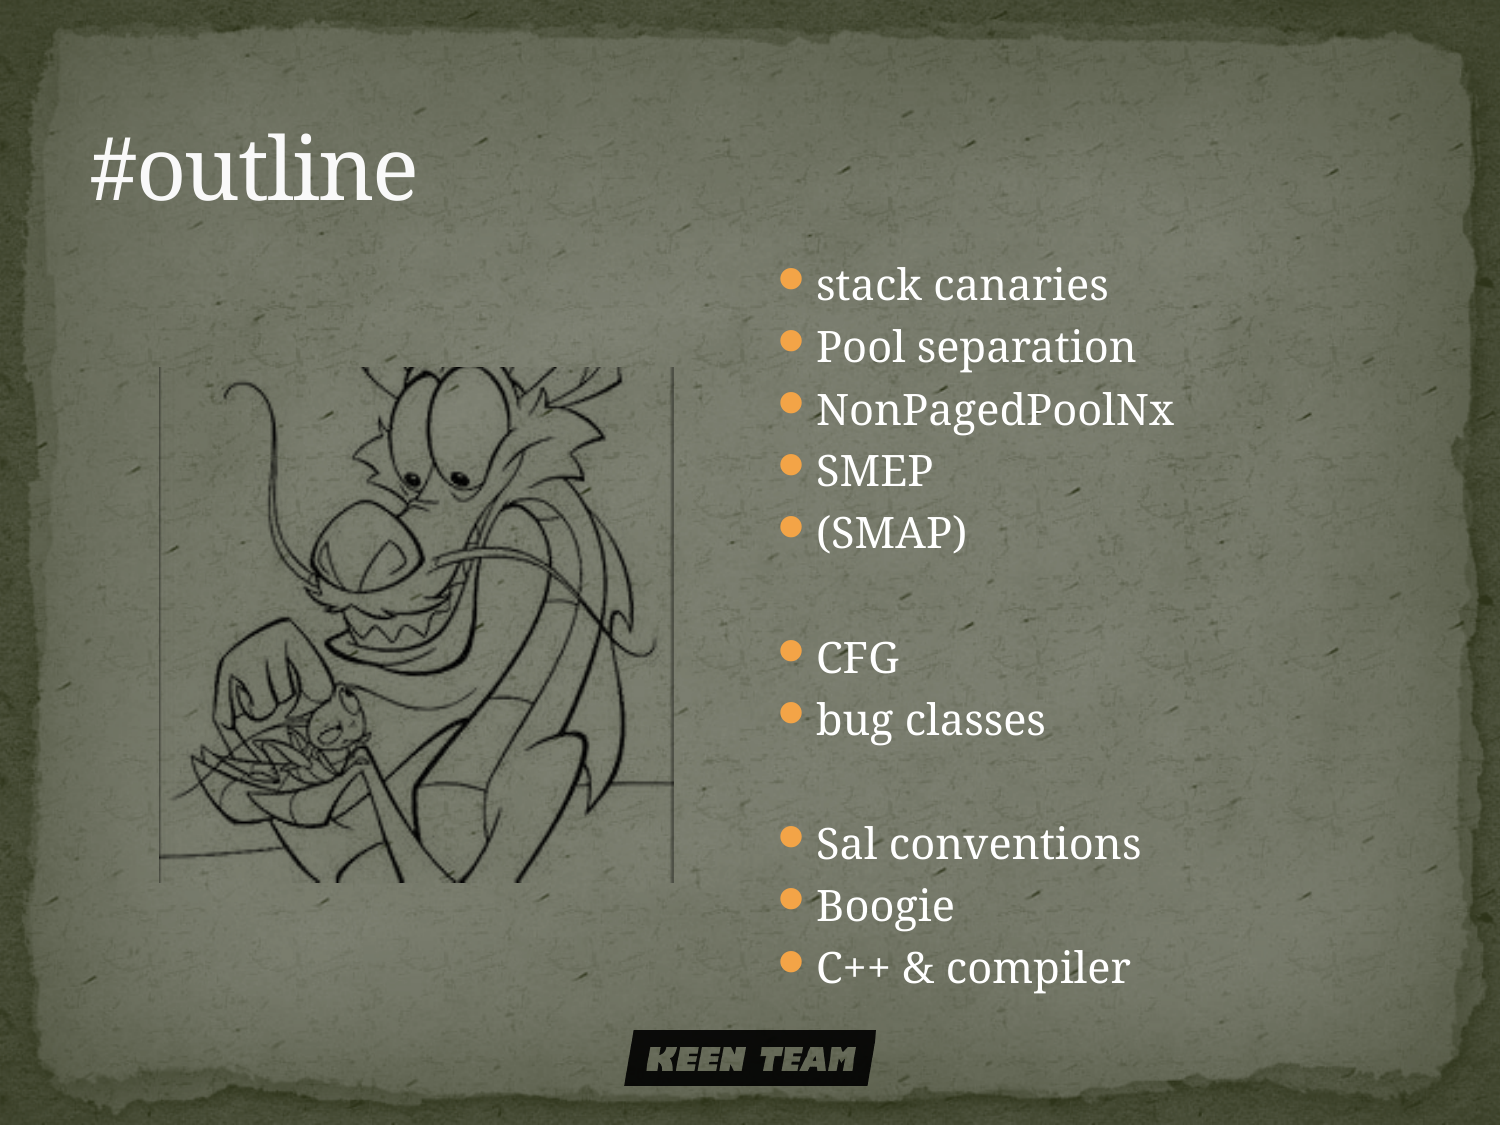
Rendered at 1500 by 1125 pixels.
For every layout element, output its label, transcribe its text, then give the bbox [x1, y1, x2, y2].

picture [159, 367, 674, 883]
title #outline [74, 24, 1425, 225]
picture [624, 1030, 876, 1086]
list stack canaries Pool separation NonPagedPoolNx SMEP (SMAP) CFG bug classes Sal conventions Boogie C++ & compiler [762, 249, 1429, 1000]
